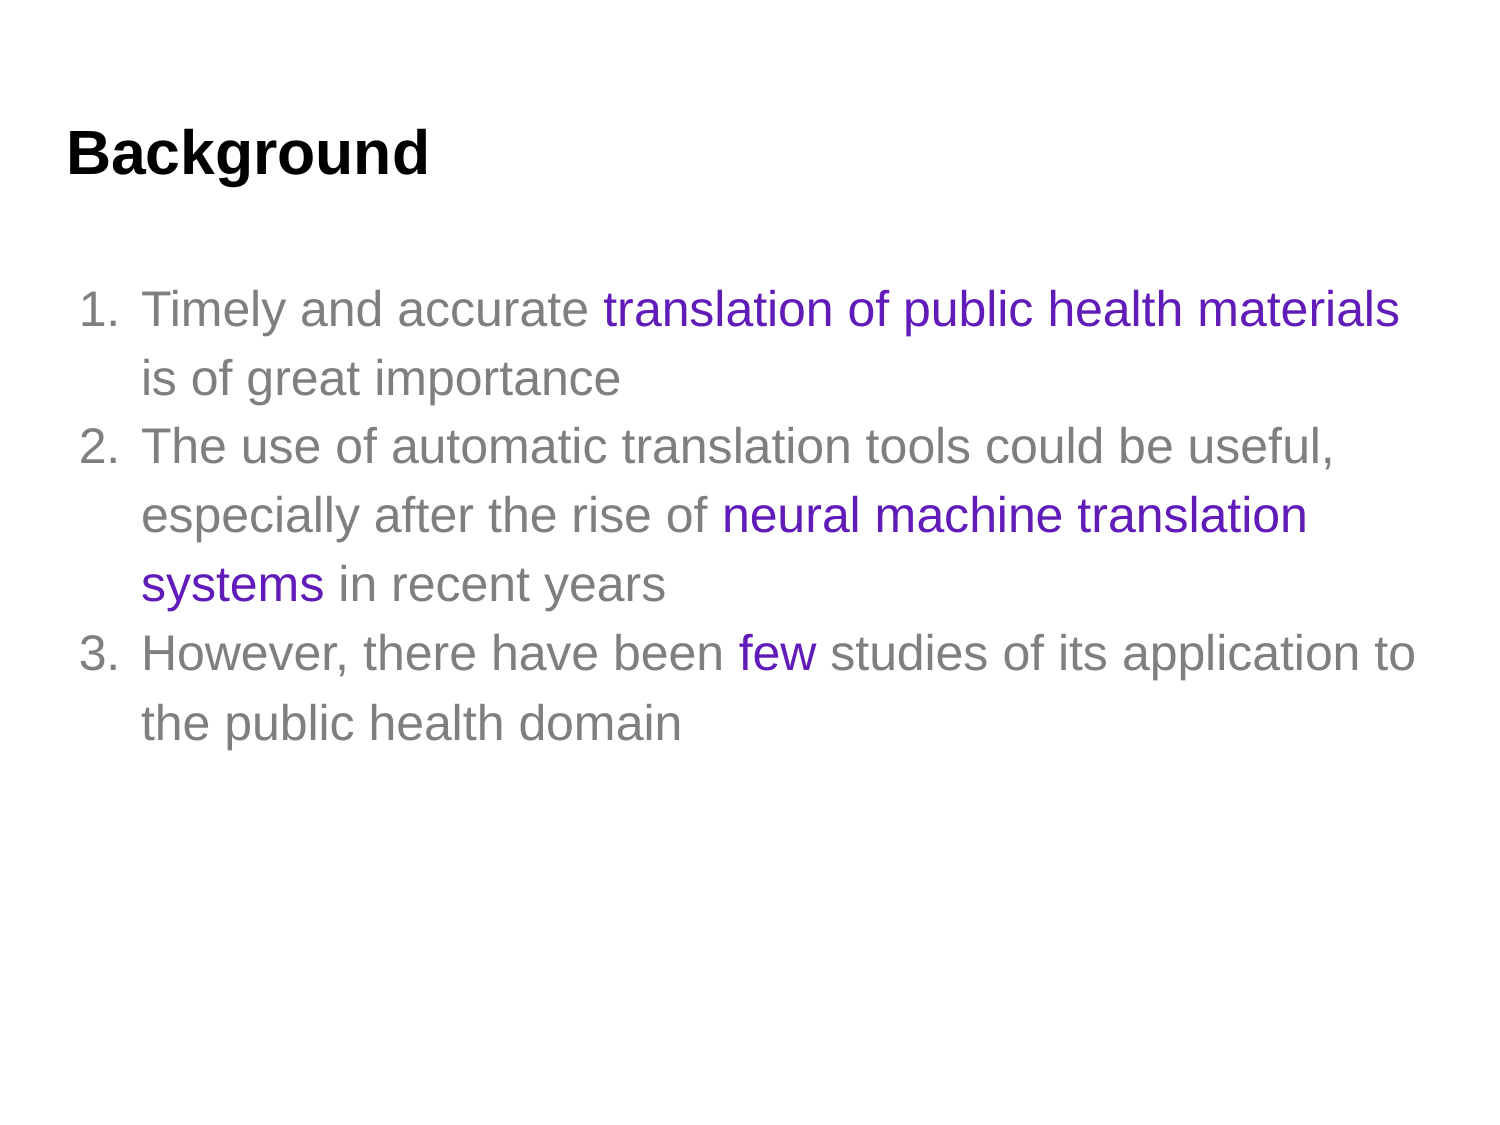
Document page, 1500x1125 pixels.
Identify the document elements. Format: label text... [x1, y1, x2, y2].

title Background [51, 97, 1449, 234]
list Timely and accurate translation of public health materials is of great importance The use of automatic translation tools could be useful, especially after the rise of neural machine translation systems in recent years However, there have been few studies of its application to the public health domain [51, 252, 1449, 1000]
